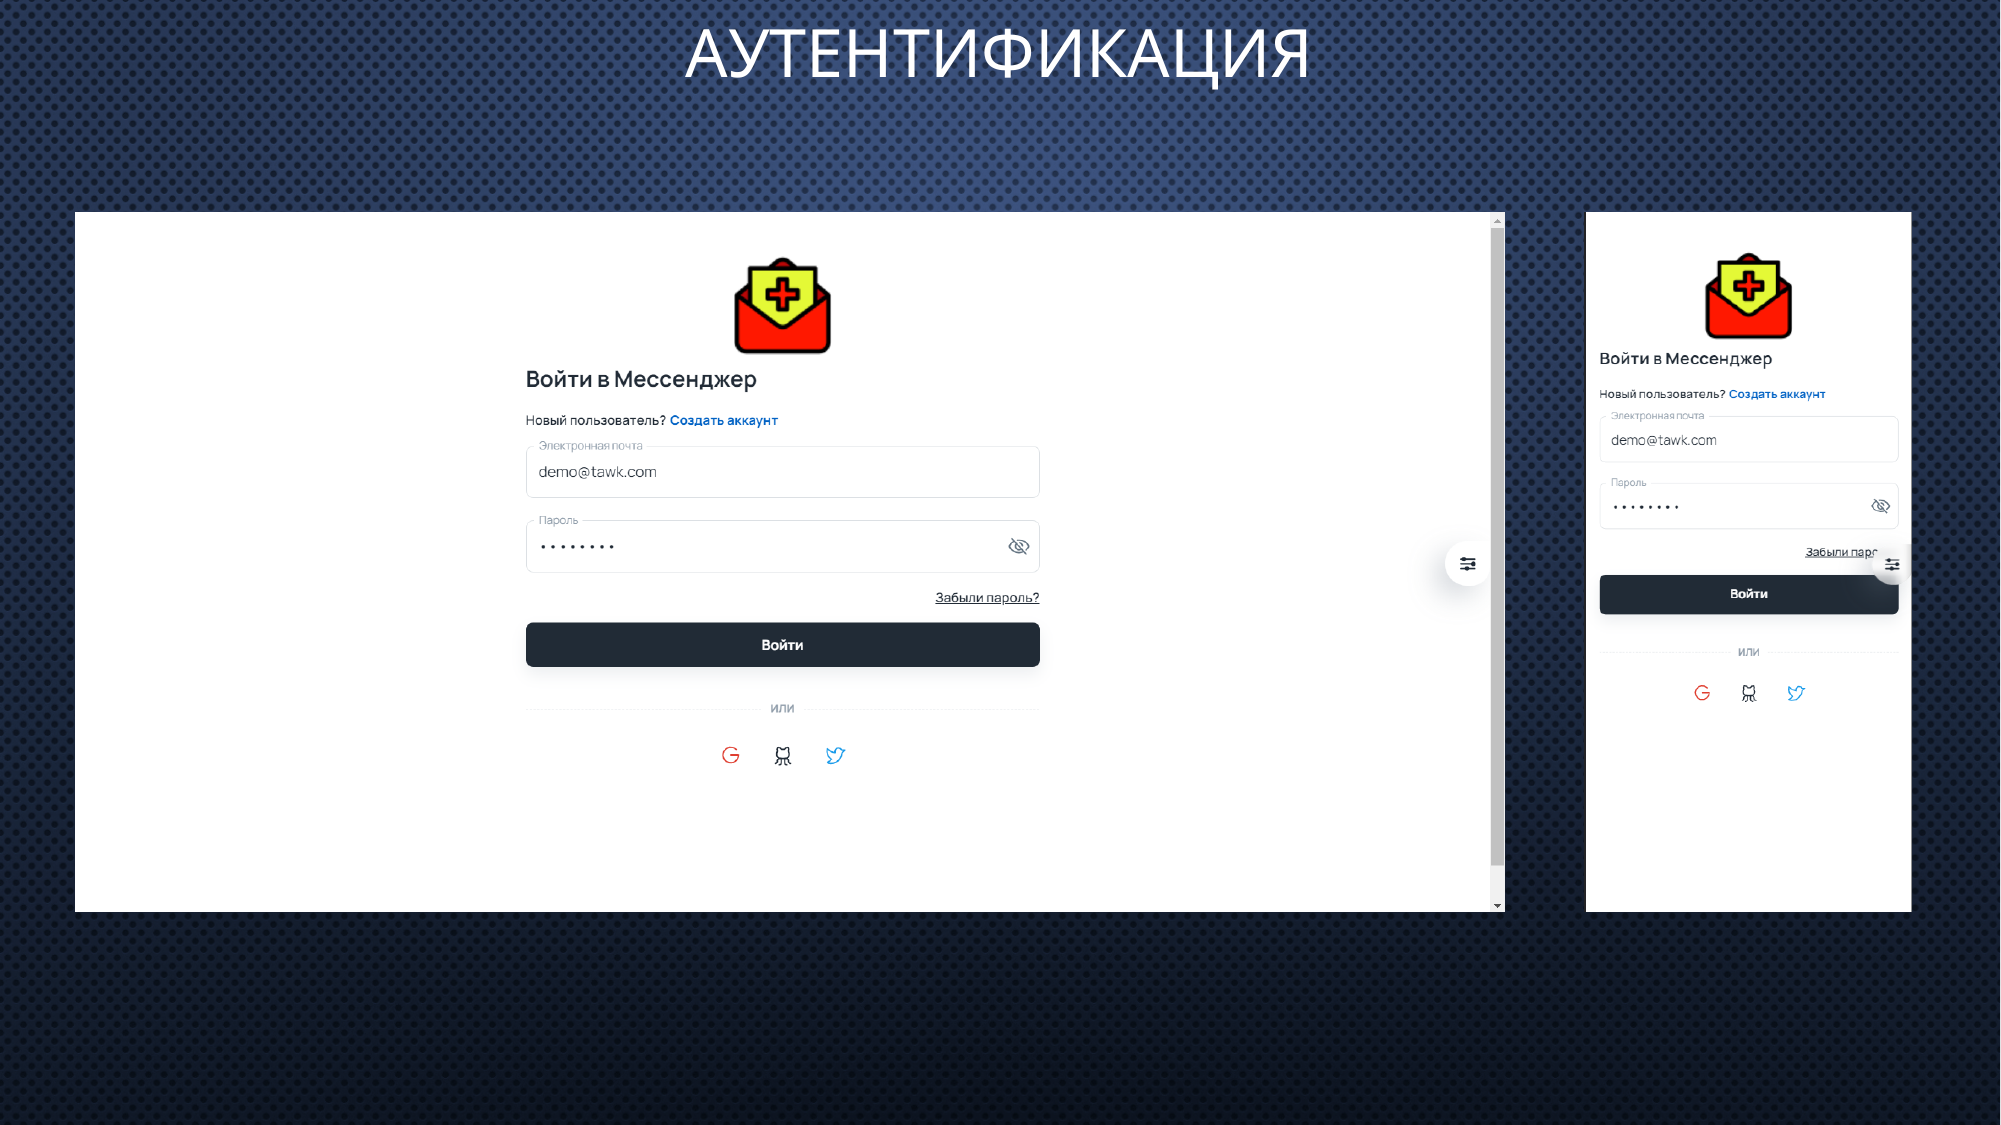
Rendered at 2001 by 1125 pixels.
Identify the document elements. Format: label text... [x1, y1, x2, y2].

picture [74, 212, 1505, 913]
title Аутентификация [187, 0, 1813, 102]
picture [1584, 212, 1912, 913]
